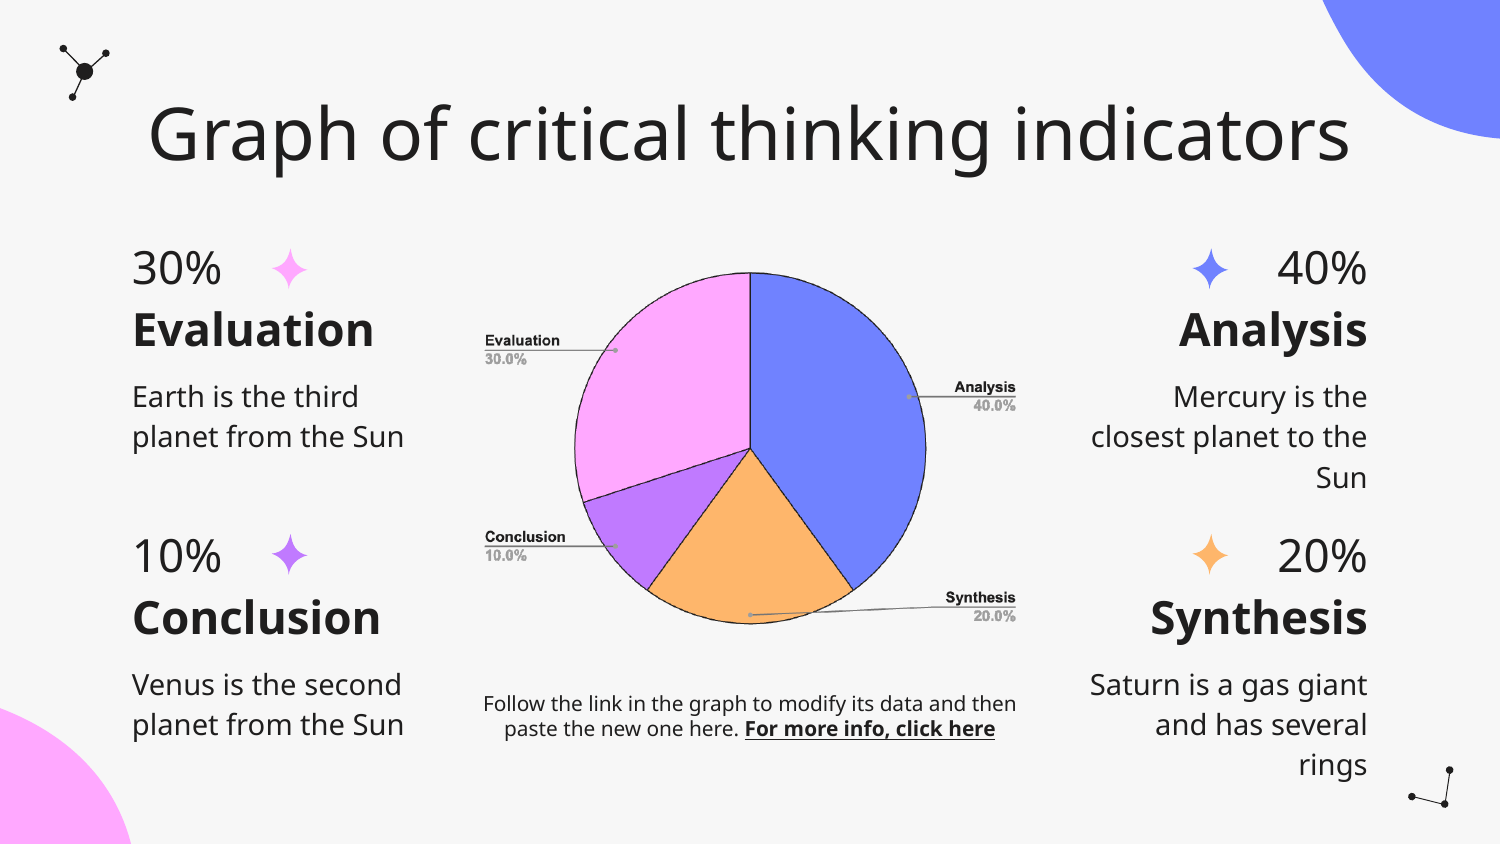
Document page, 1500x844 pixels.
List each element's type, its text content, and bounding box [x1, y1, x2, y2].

text_box [1192, 248, 1229, 290]
text_box Analysis [1065, 287, 1383, 372]
text_box Earth is the third planet from the Sun [116, 372, 434, 468]
text_box 40% [1228, 225, 1383, 309]
text_box Saturn is a gas giant and has several rings [1065, 659, 1383, 756]
picture [465, 253, 1035, 643]
text_box 30% [116, 225, 272, 309]
text_box [271, 248, 308, 290]
text_box Mercury is the closest planet to the Sun [1065, 372, 1383, 468]
text_box Follow the link in the graph to modify its data and then paste the new one here. For more info, click here [455, 675, 1044, 751]
text_box Evaluation [116, 287, 434, 372]
text_box 10% [116, 512, 272, 597]
text_box Venus is the second planet from the Sun [116, 659, 434, 756]
title Graph of critical thinking indicators [118, 72, 1382, 167]
text_box 20% [1228, 512, 1383, 597]
text_box [271, 533, 308, 575]
text_box [1192, 533, 1229, 575]
text_box Conclusion [116, 574, 434, 659]
text_box Synthesis [1065, 574, 1383, 659]
